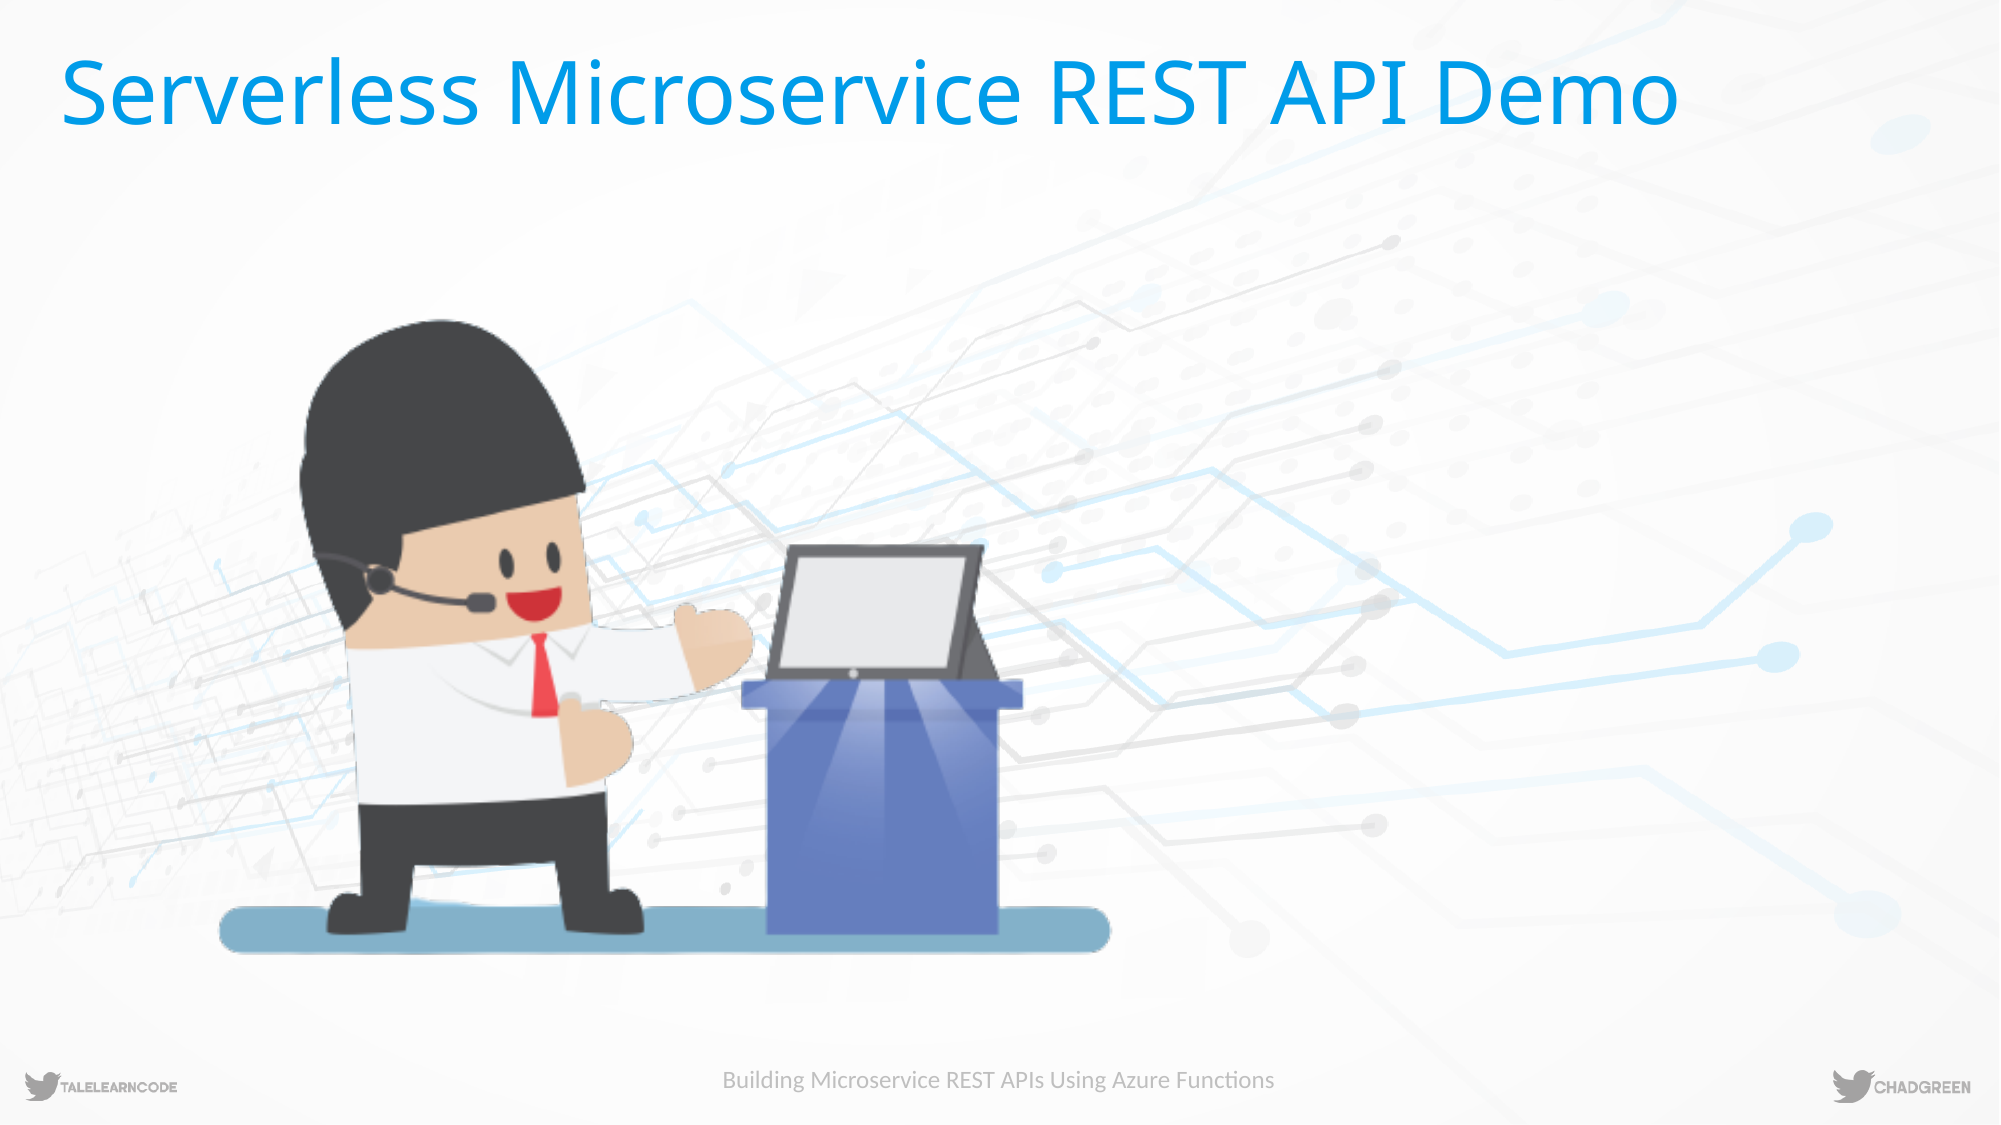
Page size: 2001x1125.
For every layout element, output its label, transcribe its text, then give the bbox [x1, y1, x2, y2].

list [44, 151, 1331, 1061]
title Serverless Microservice REST API Demo [45, 40, 1952, 152]
